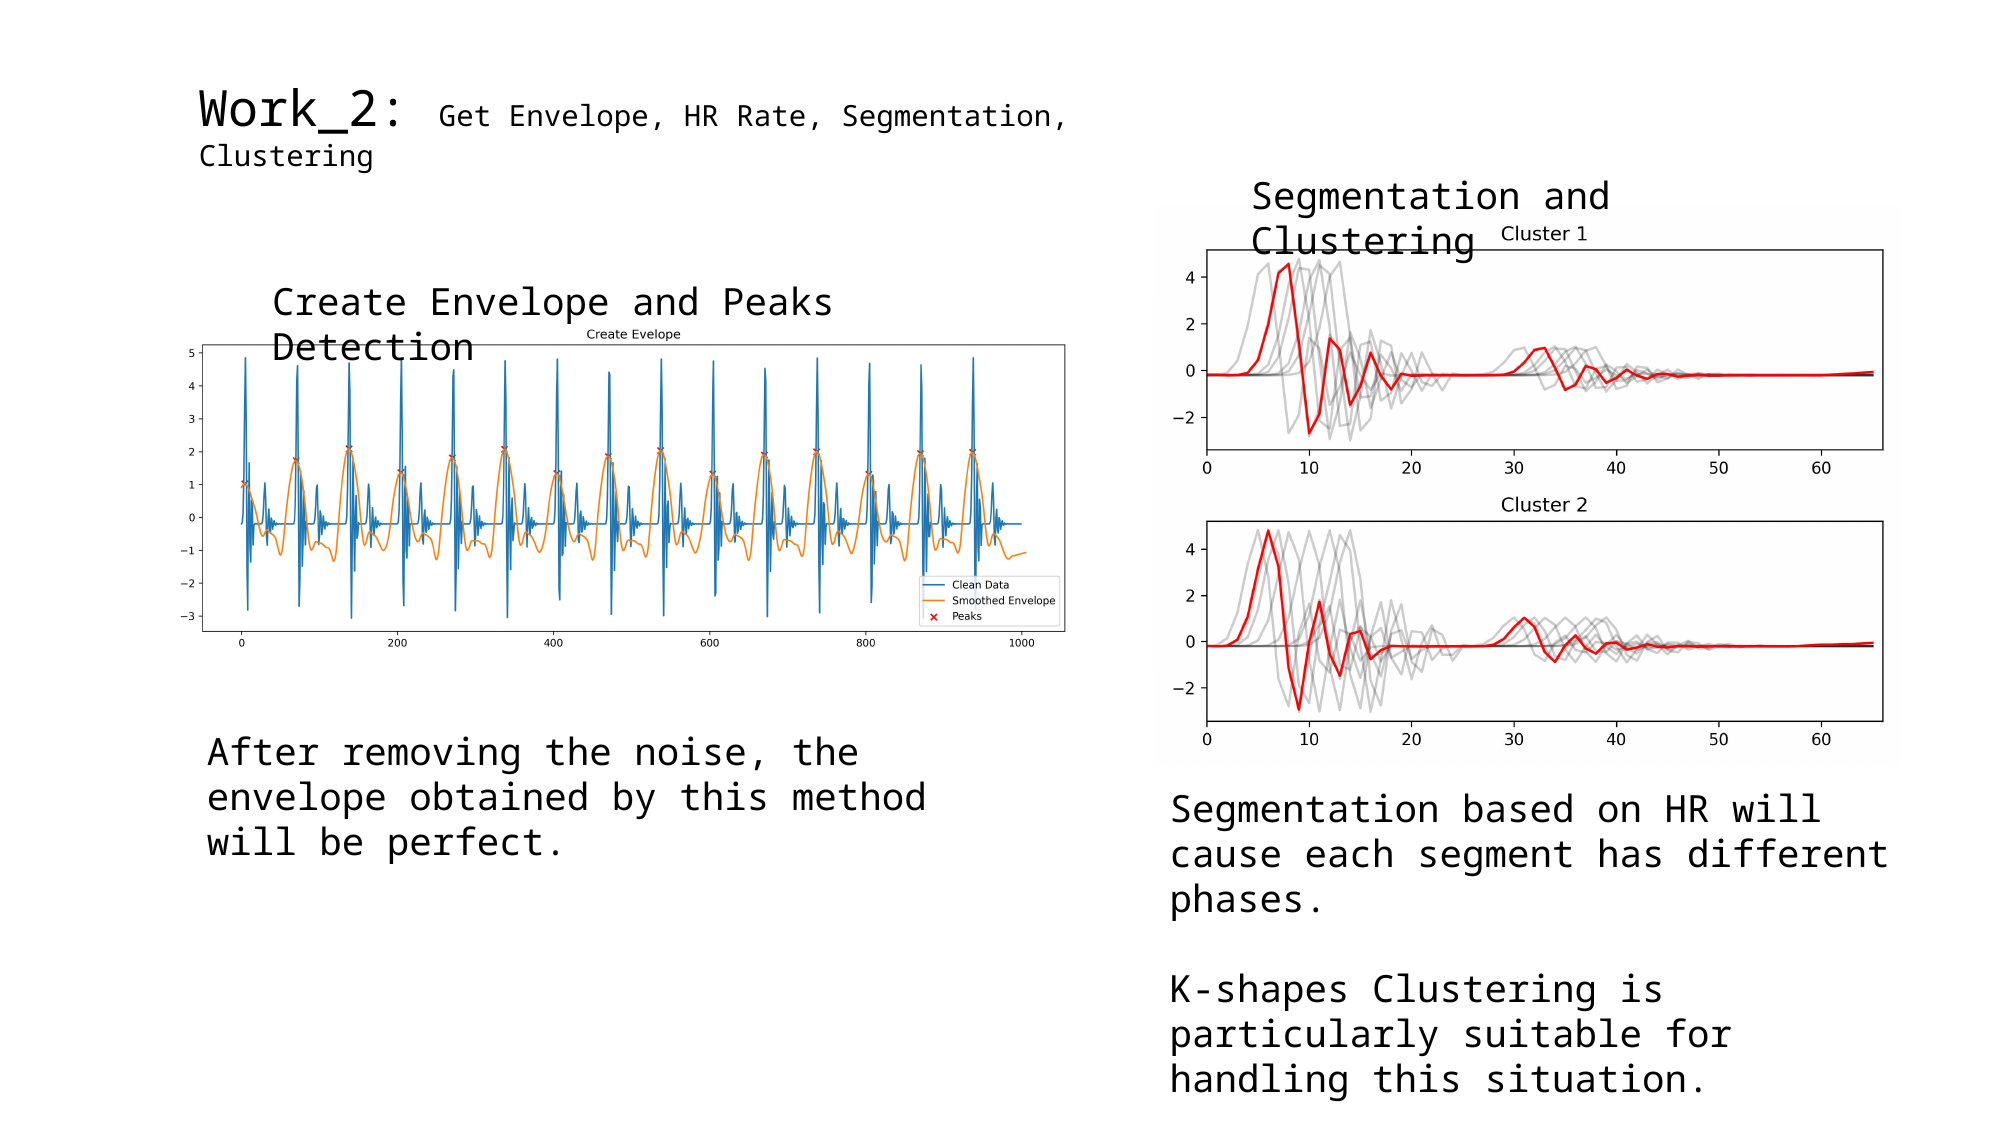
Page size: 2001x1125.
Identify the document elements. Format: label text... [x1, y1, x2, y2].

text_box Segmentation based on HR will cause each segment has different phases. K-shapes Clustering is particularly suitable for handling this situation. [1154, 777, 1942, 1107]
text_box Create Envelope and Peaks Detection [257, 270, 1048, 300]
text_box Work_2: Get Envelope, HR Rate, Segmentation, Clustering [184, 69, 1243, 180]
text_box Segmentation and Clustering [1235, 164, 1861, 206]
picture [63, 206, 1900, 766]
text_box After removing the noise, the envelope obtained by this method will be perfect. [192, 720, 1048, 871]
